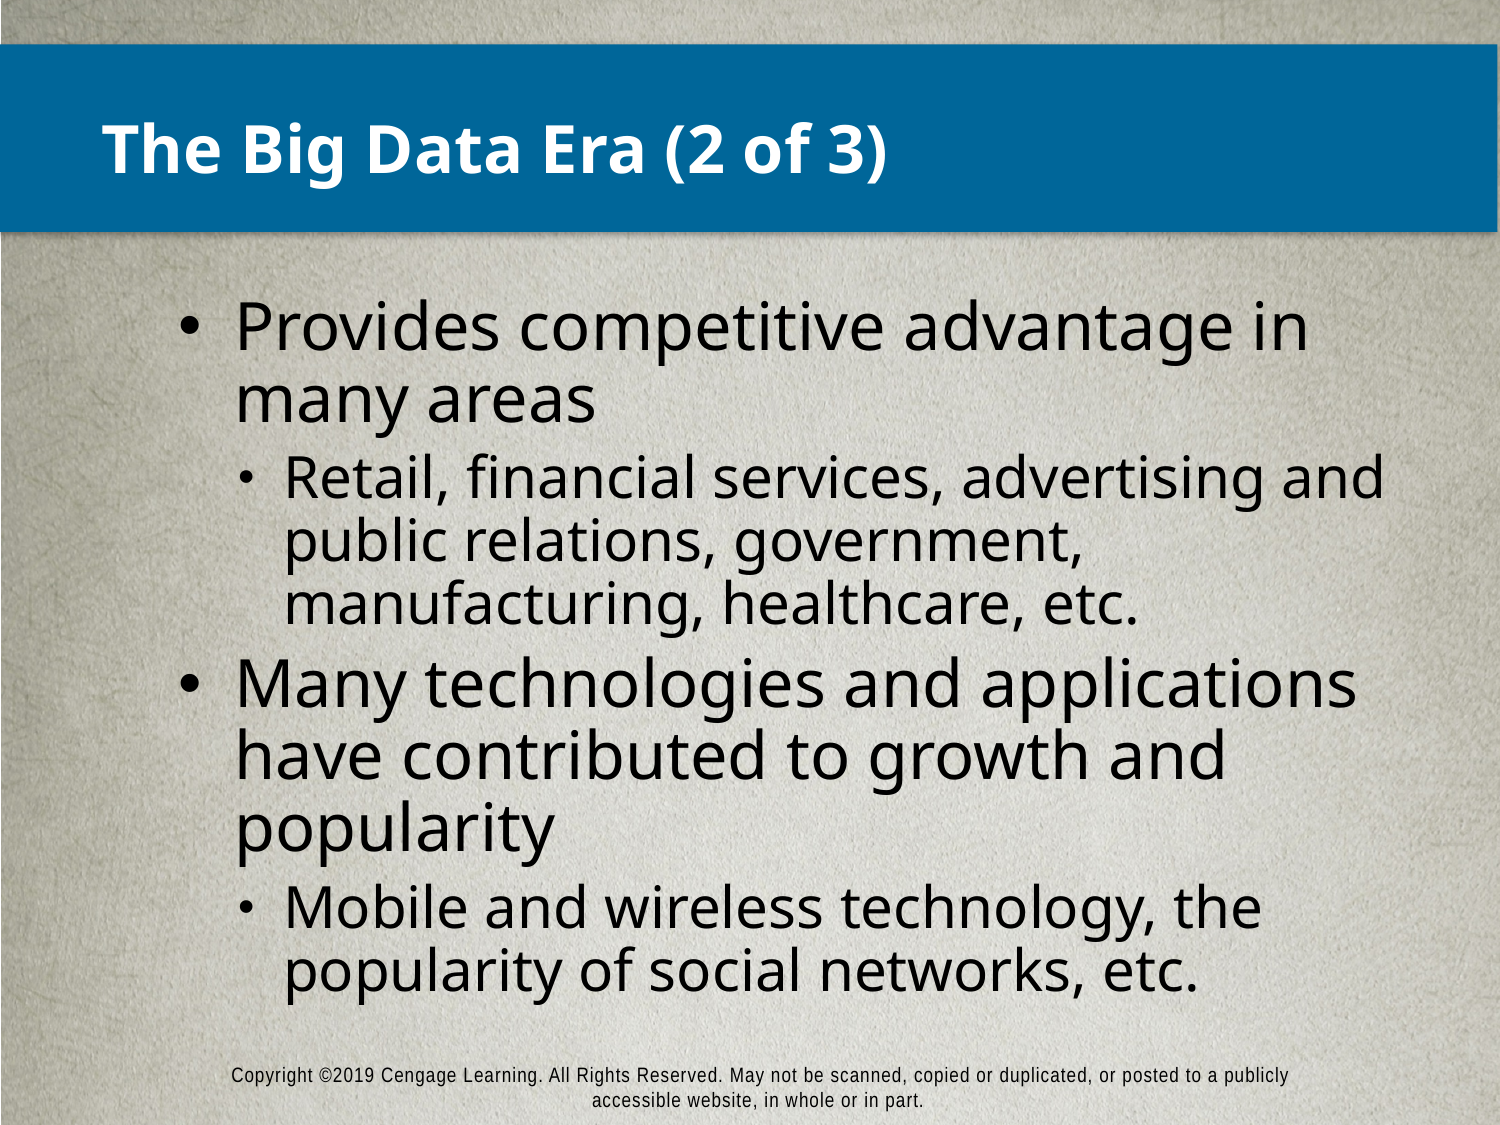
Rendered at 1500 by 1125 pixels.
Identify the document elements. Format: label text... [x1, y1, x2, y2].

list Provides competitive advantage in many areas Retail, financial services, advertising and public relations, government, manufacturing, healthcare, etc. Many technologies and applications have contributed to growth and popularity Mobile and wireless technology, the popularity of social networks, etc. [163, 285, 1447, 945]
title The Big Data Era (2 of 3) [86, 75, 1437, 220]
picture [2, 0, 1499, 1125]
